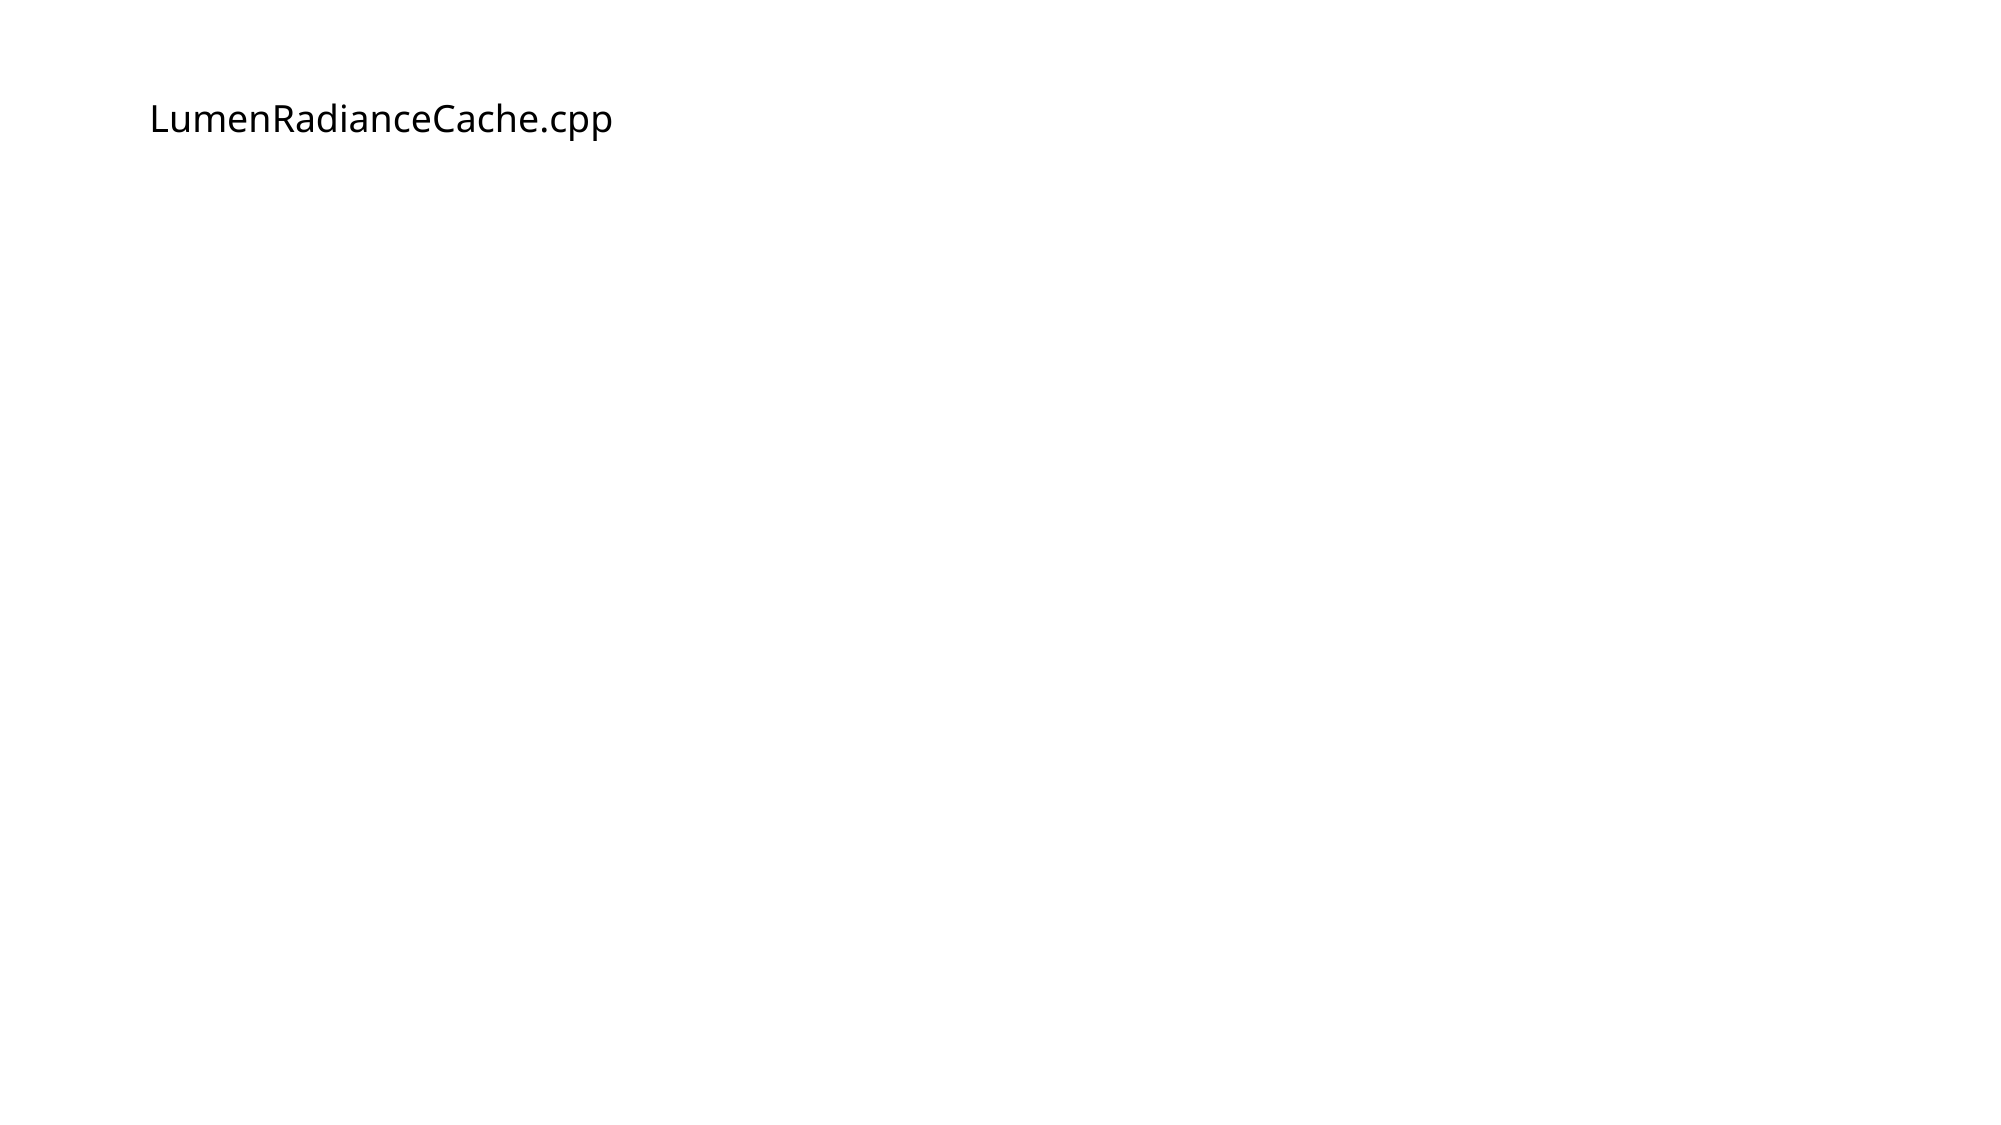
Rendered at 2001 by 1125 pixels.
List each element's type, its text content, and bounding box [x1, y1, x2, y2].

text_box LumenRadianceCache.cpp [134, 88, 629, 148]
